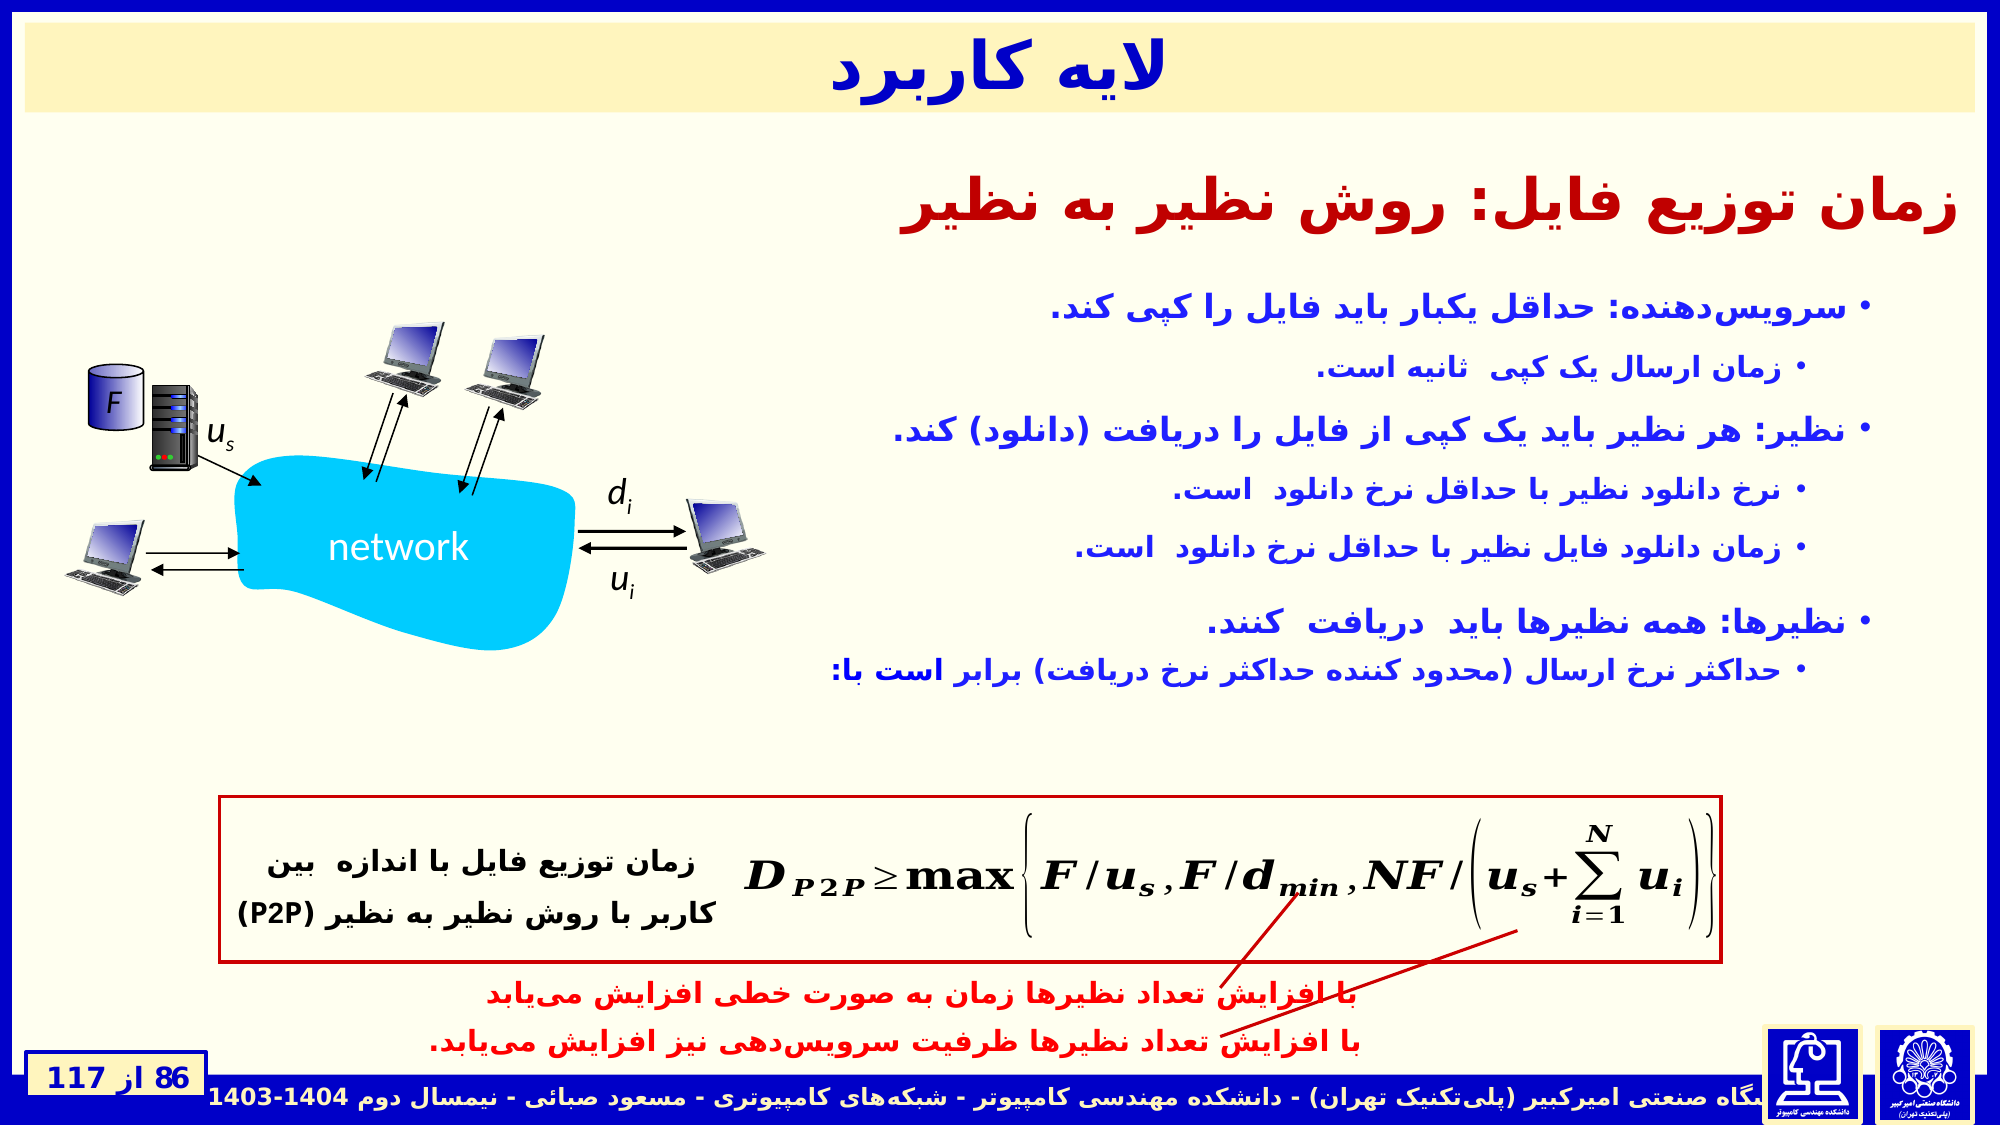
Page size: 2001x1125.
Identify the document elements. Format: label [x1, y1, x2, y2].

text_box [44, 318, 786, 653]
text_box [0, 0, 2000, 1125]
text_box [218, 796, 1723, 962]
